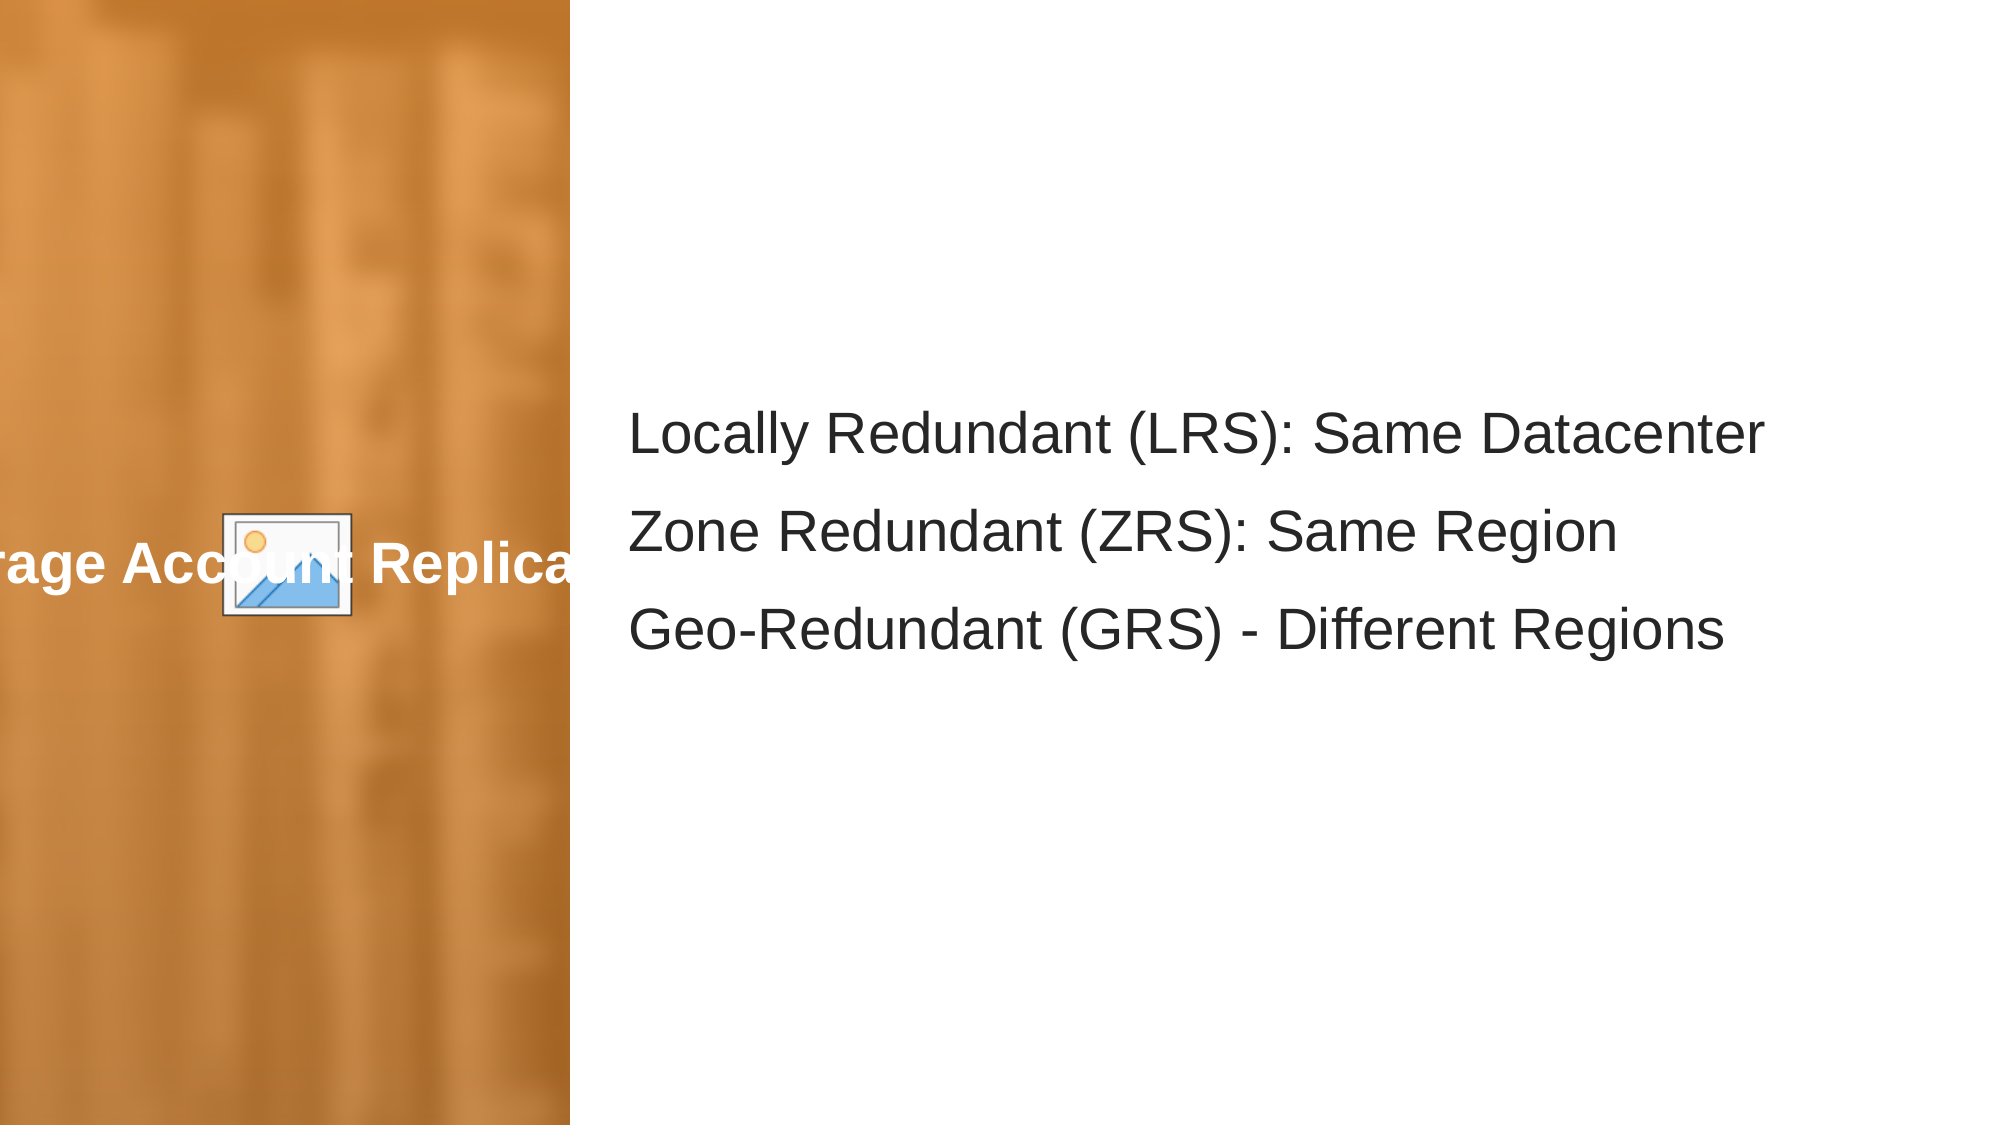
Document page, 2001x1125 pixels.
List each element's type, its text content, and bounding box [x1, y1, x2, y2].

list Locally Redundant (LRS): Same Datacenter Zone Redundant (ZRS): Same Region Geo-Redundant (GRS) - Different Regions [613, 96, 1956, 953]
picture [0, 0, 570, 1125]
picture [554, 569, 565, 578]
